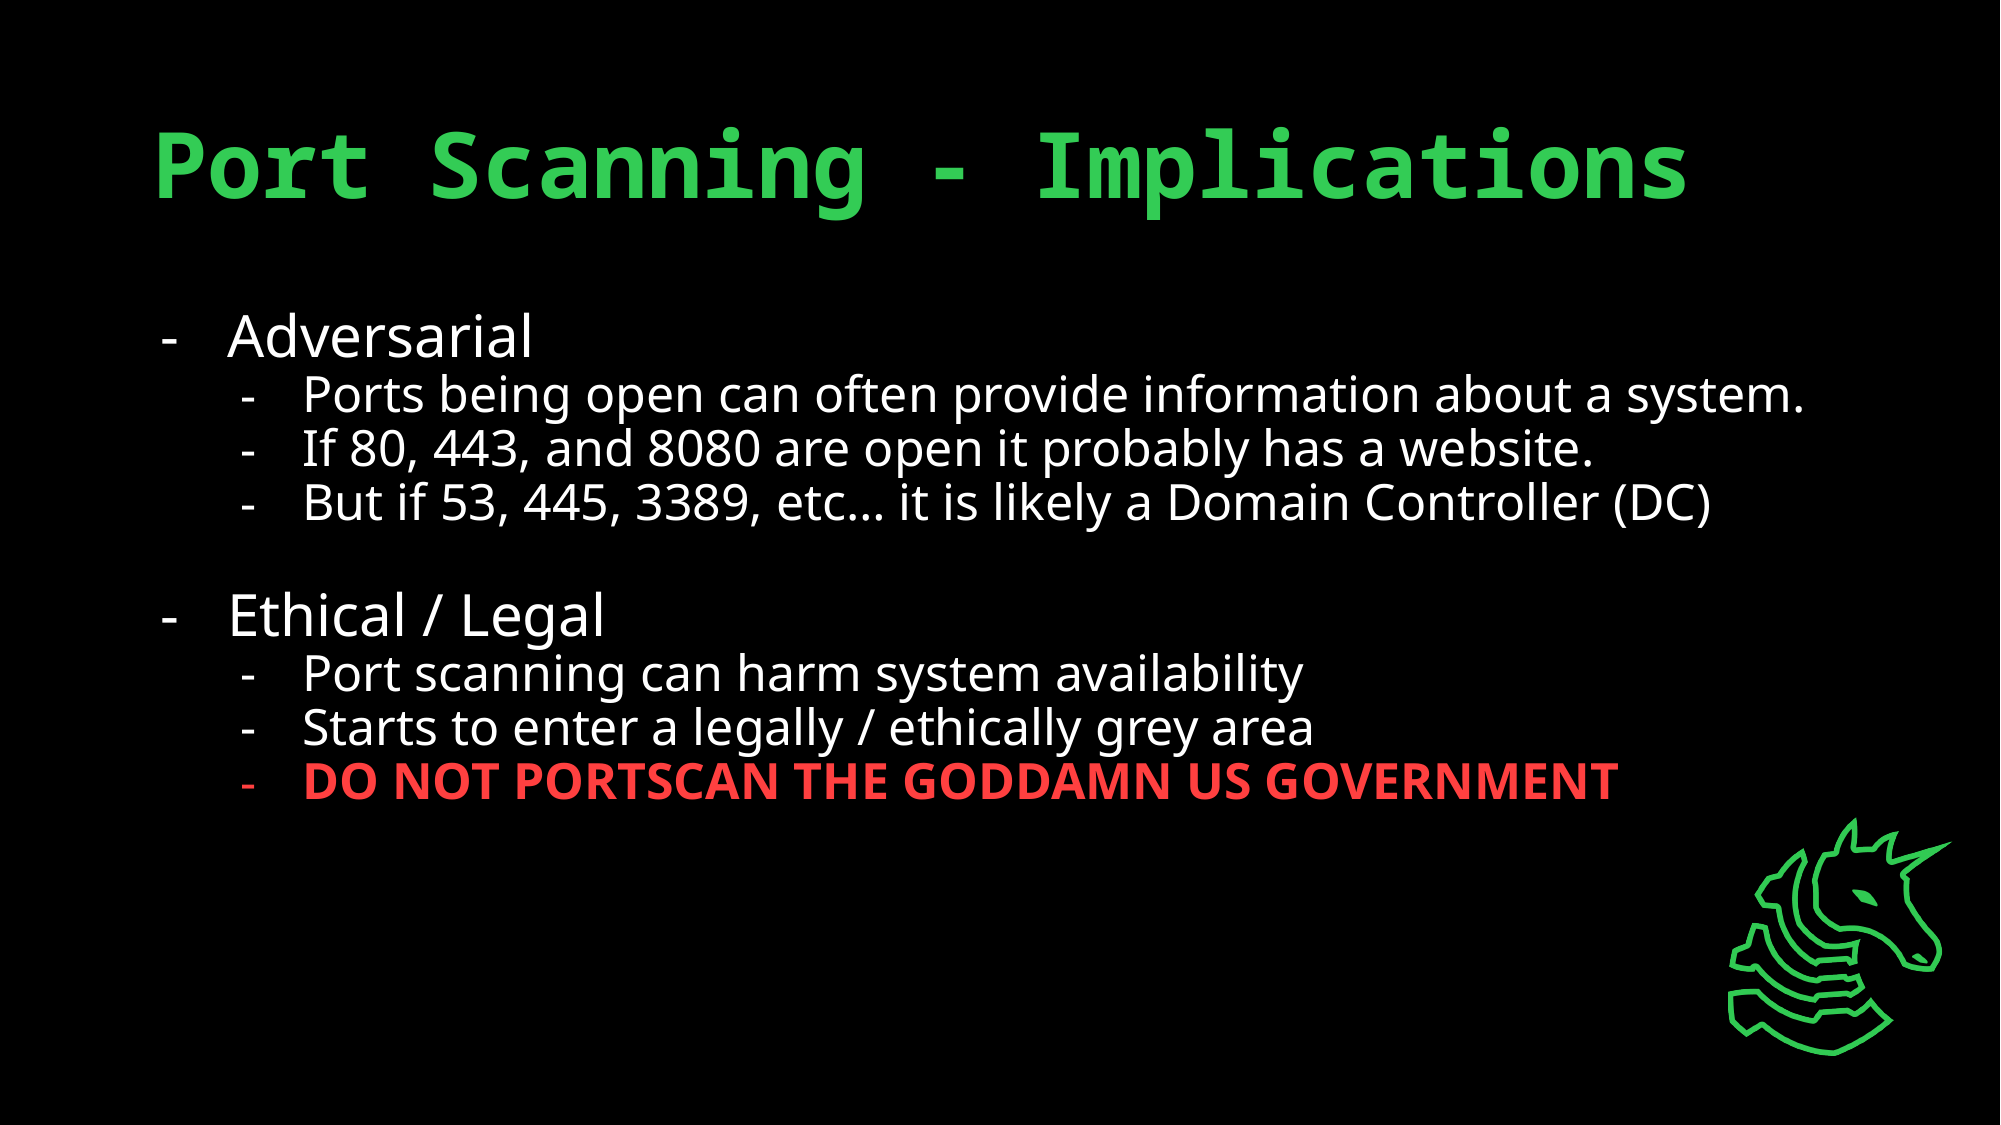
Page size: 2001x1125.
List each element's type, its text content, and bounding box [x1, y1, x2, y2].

list Adversarial Ports being open can often provide information about a system. If 80, 443, and 8080 are open it probably has a website. But if 53, 445, 3389, etc… it is likely a Domain Controller (DC) Ethical / Legal Port scanning can harm system availability Starts to enter a legally / ethically grey area DO NOT PORTSCAN THE GODDAMN US GOVERNMENT [137, 299, 1863, 1014]
picture [1728, 817, 1953, 1056]
title Port Scanning - Implications [137, 59, 1863, 278]
